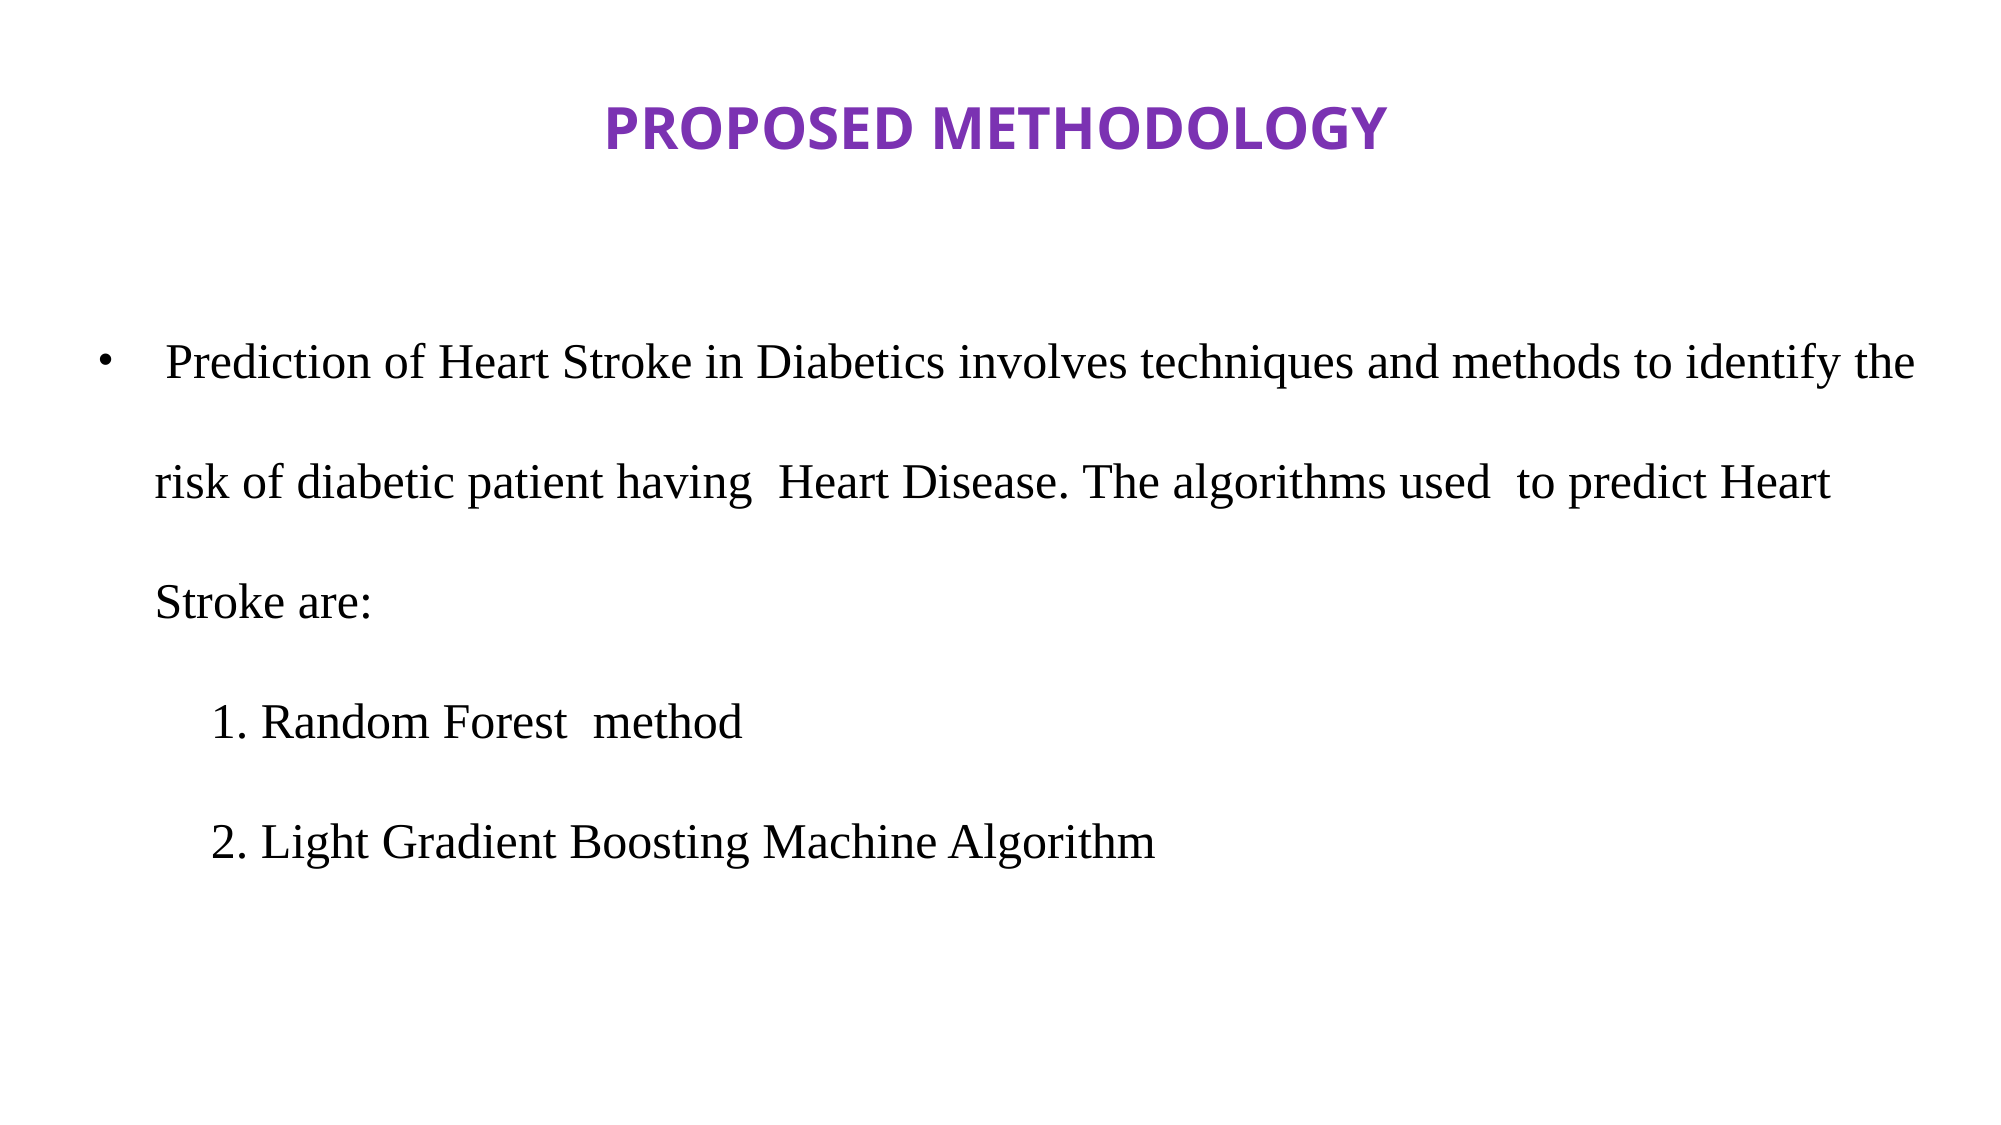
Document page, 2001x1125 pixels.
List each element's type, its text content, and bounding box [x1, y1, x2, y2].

text_box Prediction of Heart Stroke in Diabetics involves techniques and methods to identify the risk of diabetic patient having Heart Disease. The algorithms used to predict Heart Stroke are: 1. Random Forest method 2. Light Gradient Boosting Machine Algorithm [83, 261, 1954, 1019]
text_box PROPOSED METHODOLOGY [588, 84, 1426, 179]
